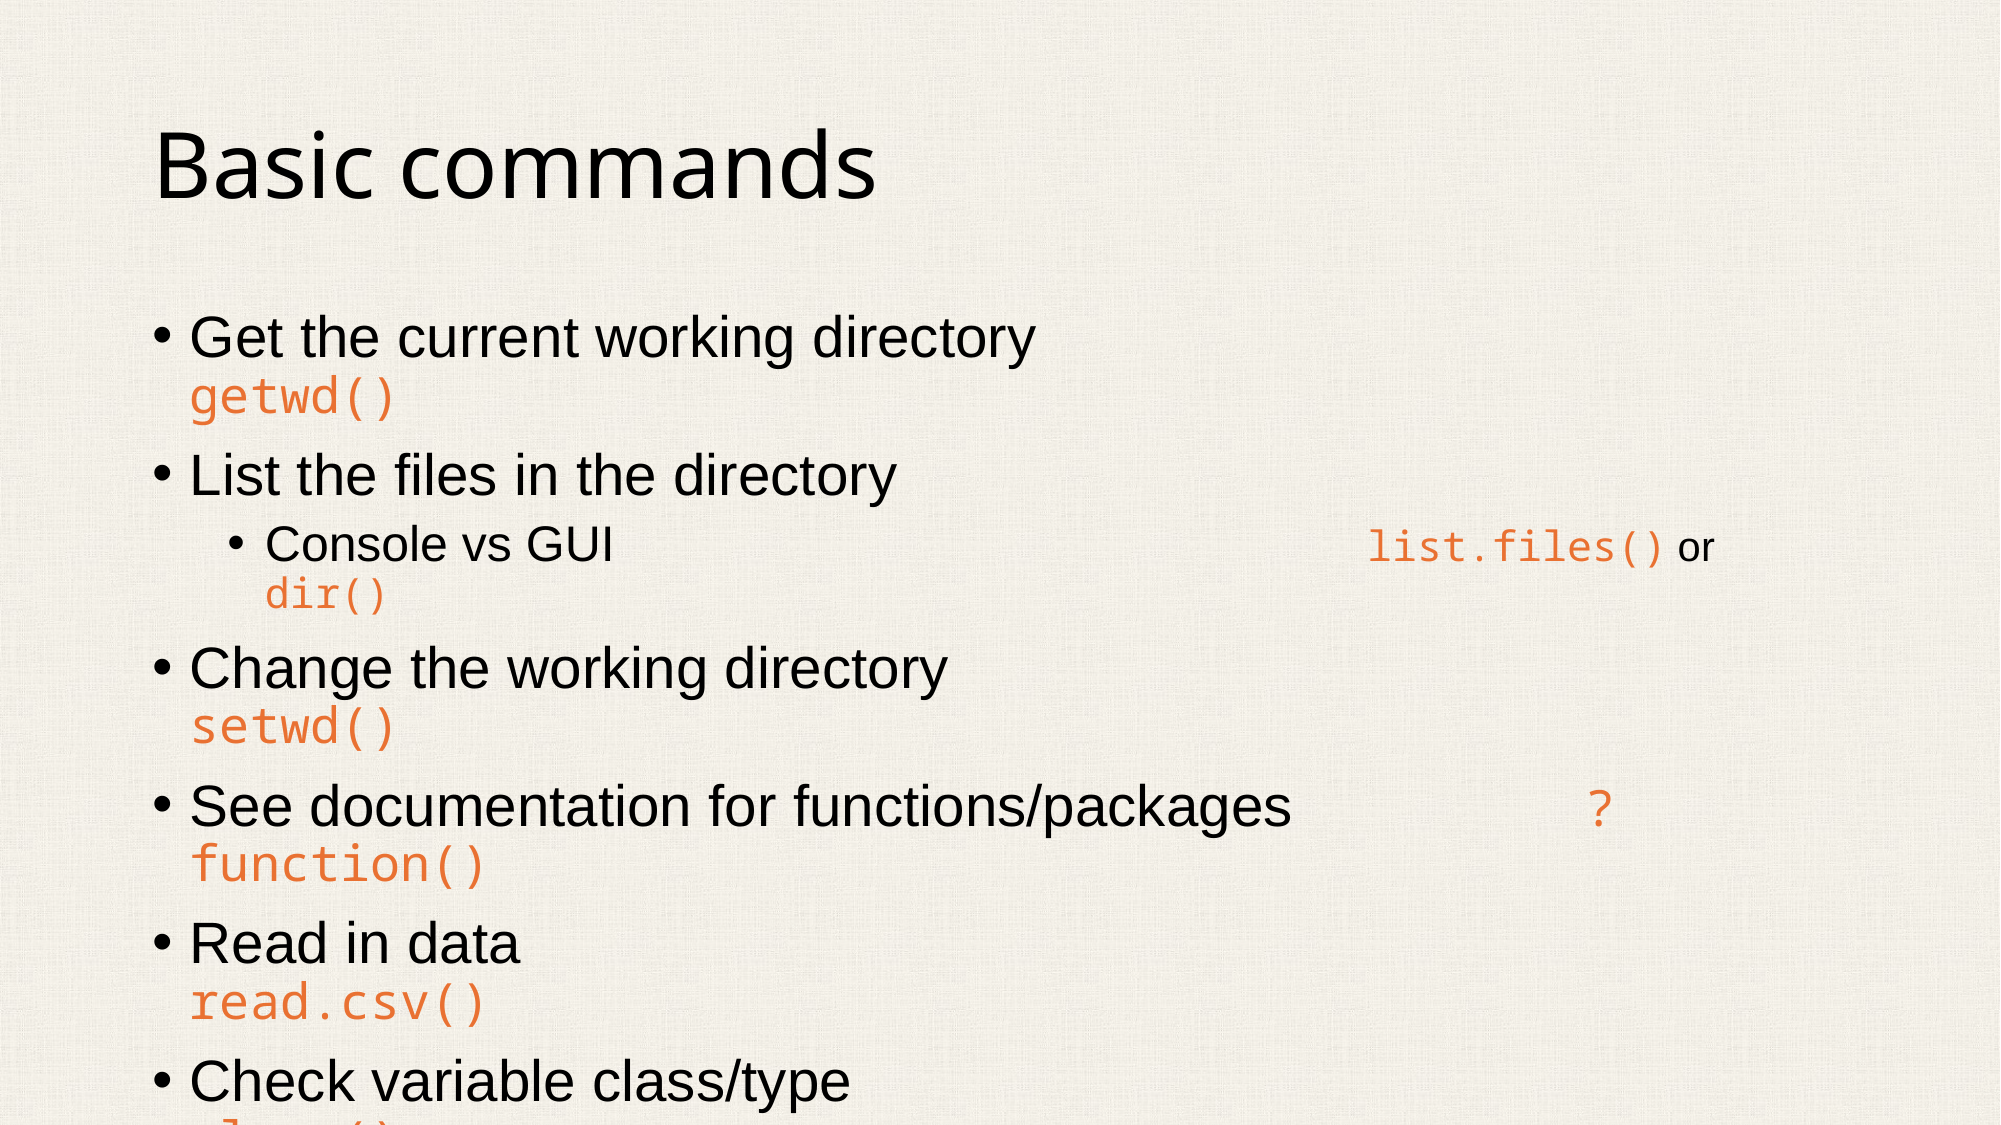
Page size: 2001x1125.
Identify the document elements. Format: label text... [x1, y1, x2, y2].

title Basic commands [137, 59, 1863, 278]
list Get the current working directory getwd() List the files in the directory Console vs GUI list.files() or dir() Change the working directory setwd() See documentation for functions/packages ?function() Read in data read.csv() Check variable class/type class() Comments # add comment [137, 299, 1863, 1014]
